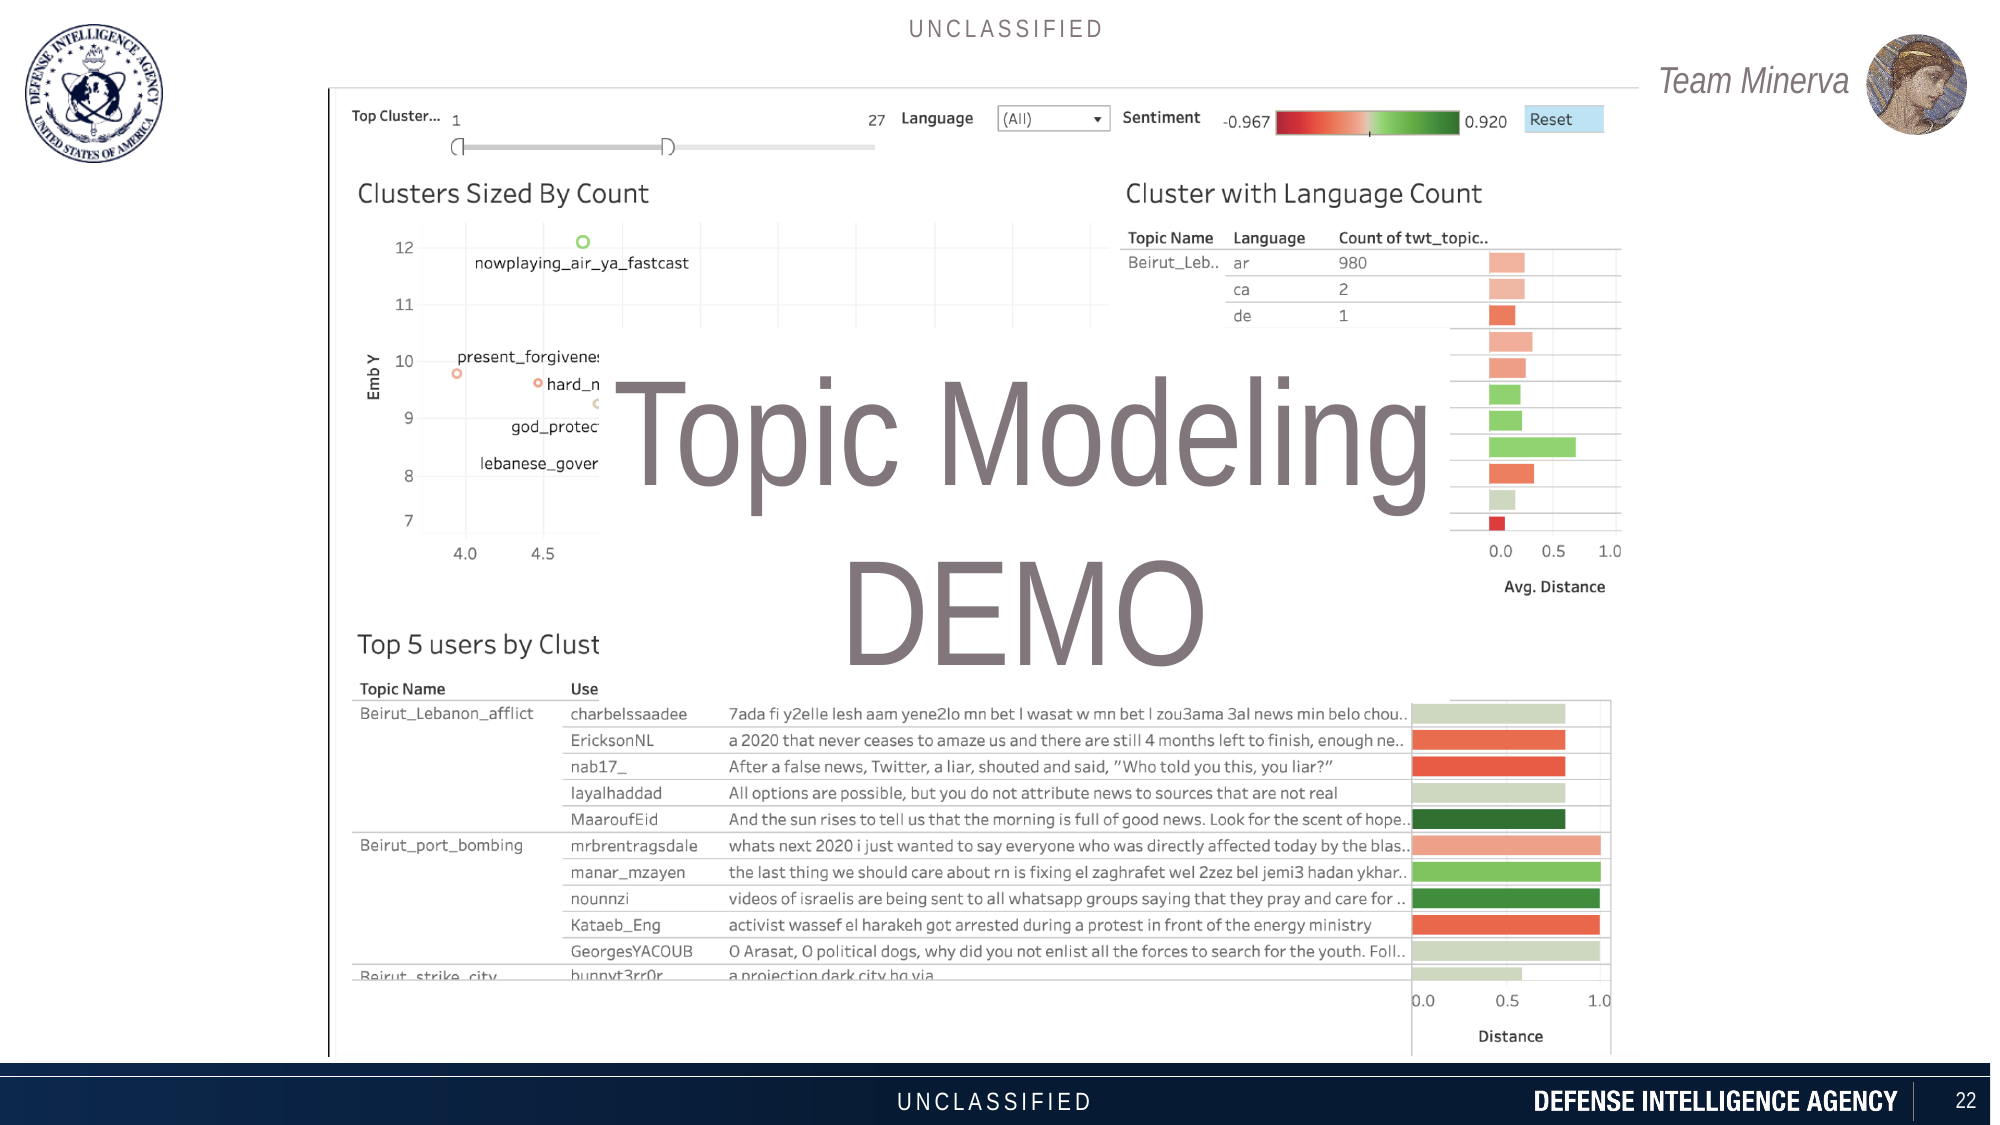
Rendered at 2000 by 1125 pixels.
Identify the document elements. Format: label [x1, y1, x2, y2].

picture [328, 87, 1639, 1057]
picture [1531, 1084, 1900, 1115]
picture [25, 24, 163, 163]
picture [1866, 34, 1967, 135]
